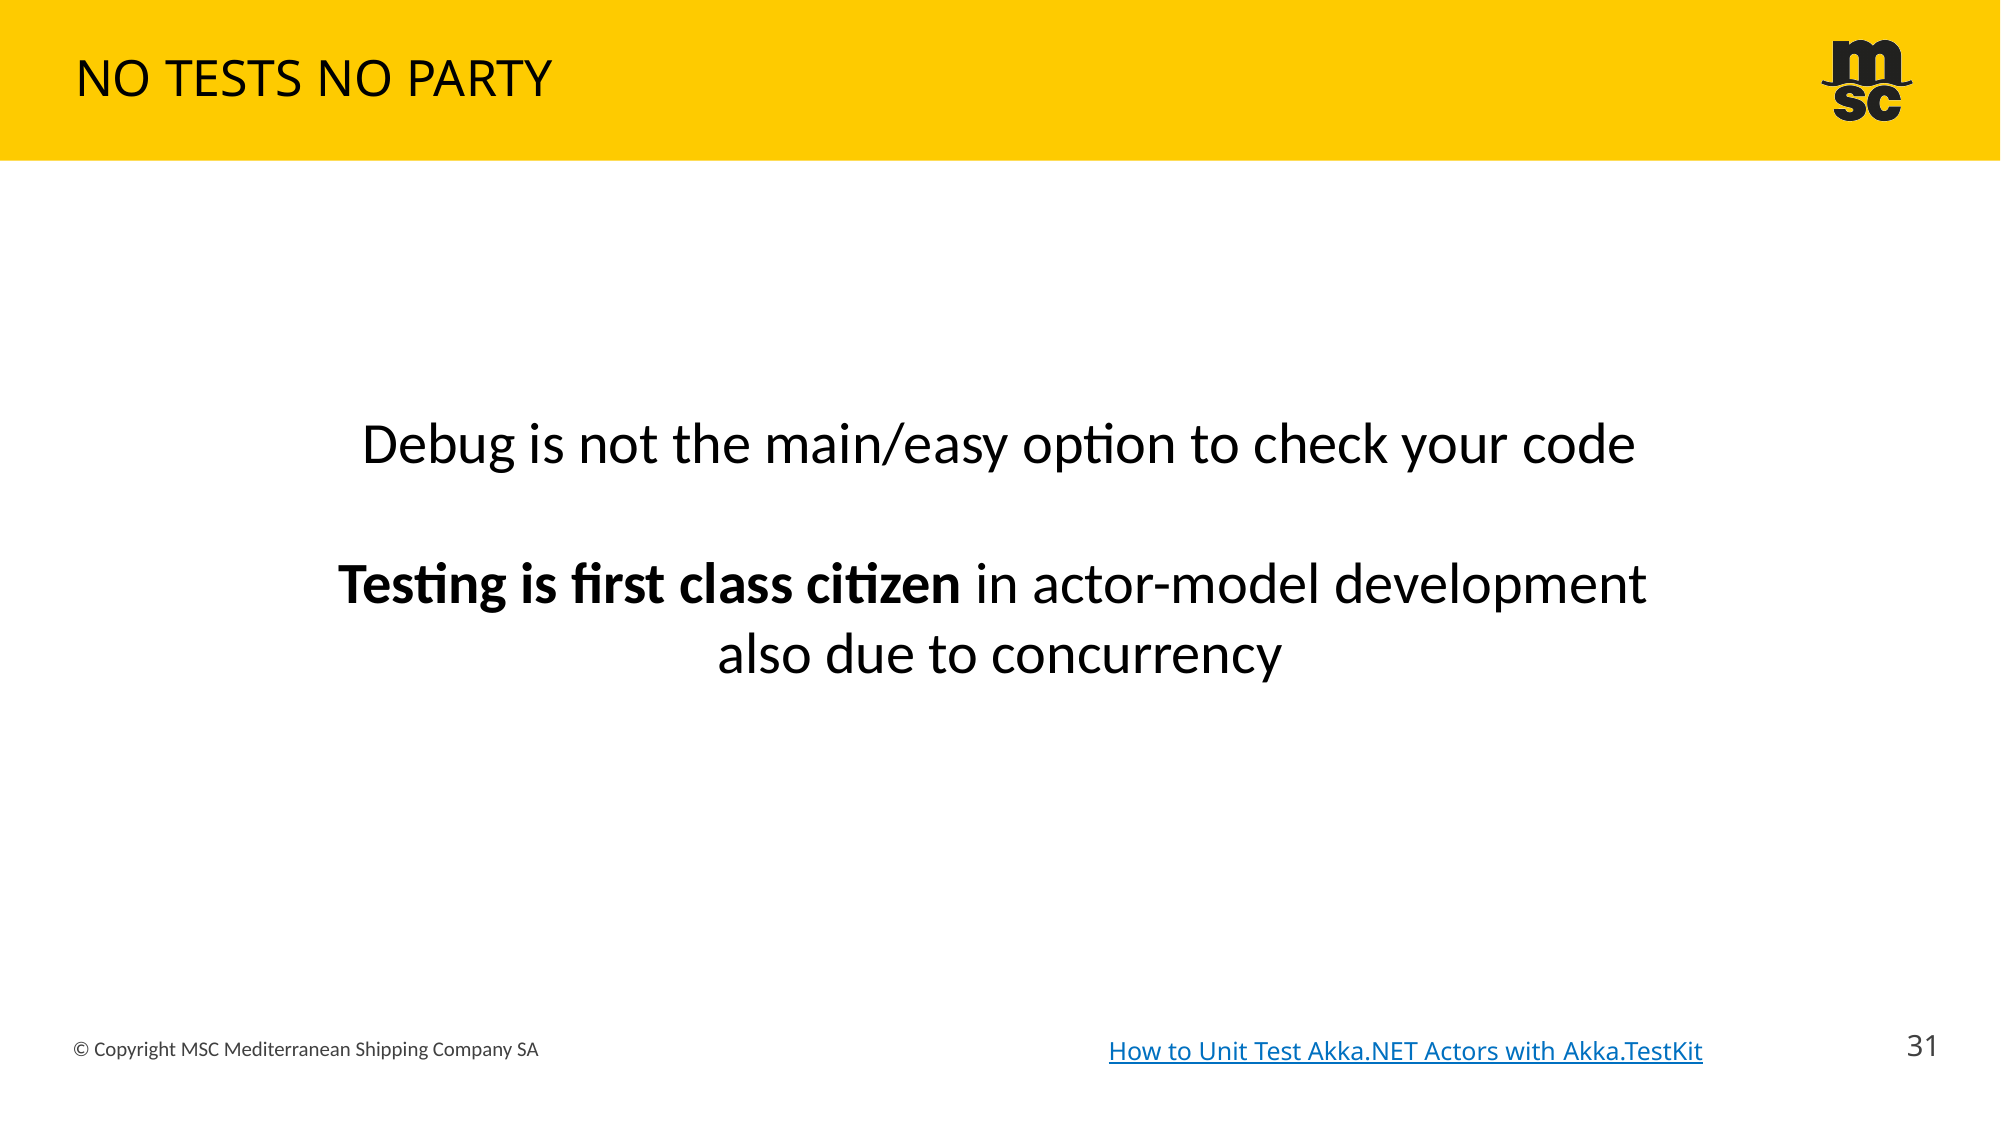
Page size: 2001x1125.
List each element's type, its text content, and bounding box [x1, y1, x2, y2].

title NO TESTS NO PARTY [75, 6, 1474, 155]
text_box How to Unit Test Akka.NET Actors with Akka.TestKit [1093, 1027, 1880, 1077]
slide_number 31 [1879, 1019, 1956, 1070]
text_box Debug is not the main/easy option to check your code Testing is first class citizen in actor-model development also due to concurrency [324, 398, 1676, 693]
footer © Copyright MSC Mediterranean Shipping Company SA [57, 1027, 663, 1079]
picture [1797, 5, 1937, 157]
